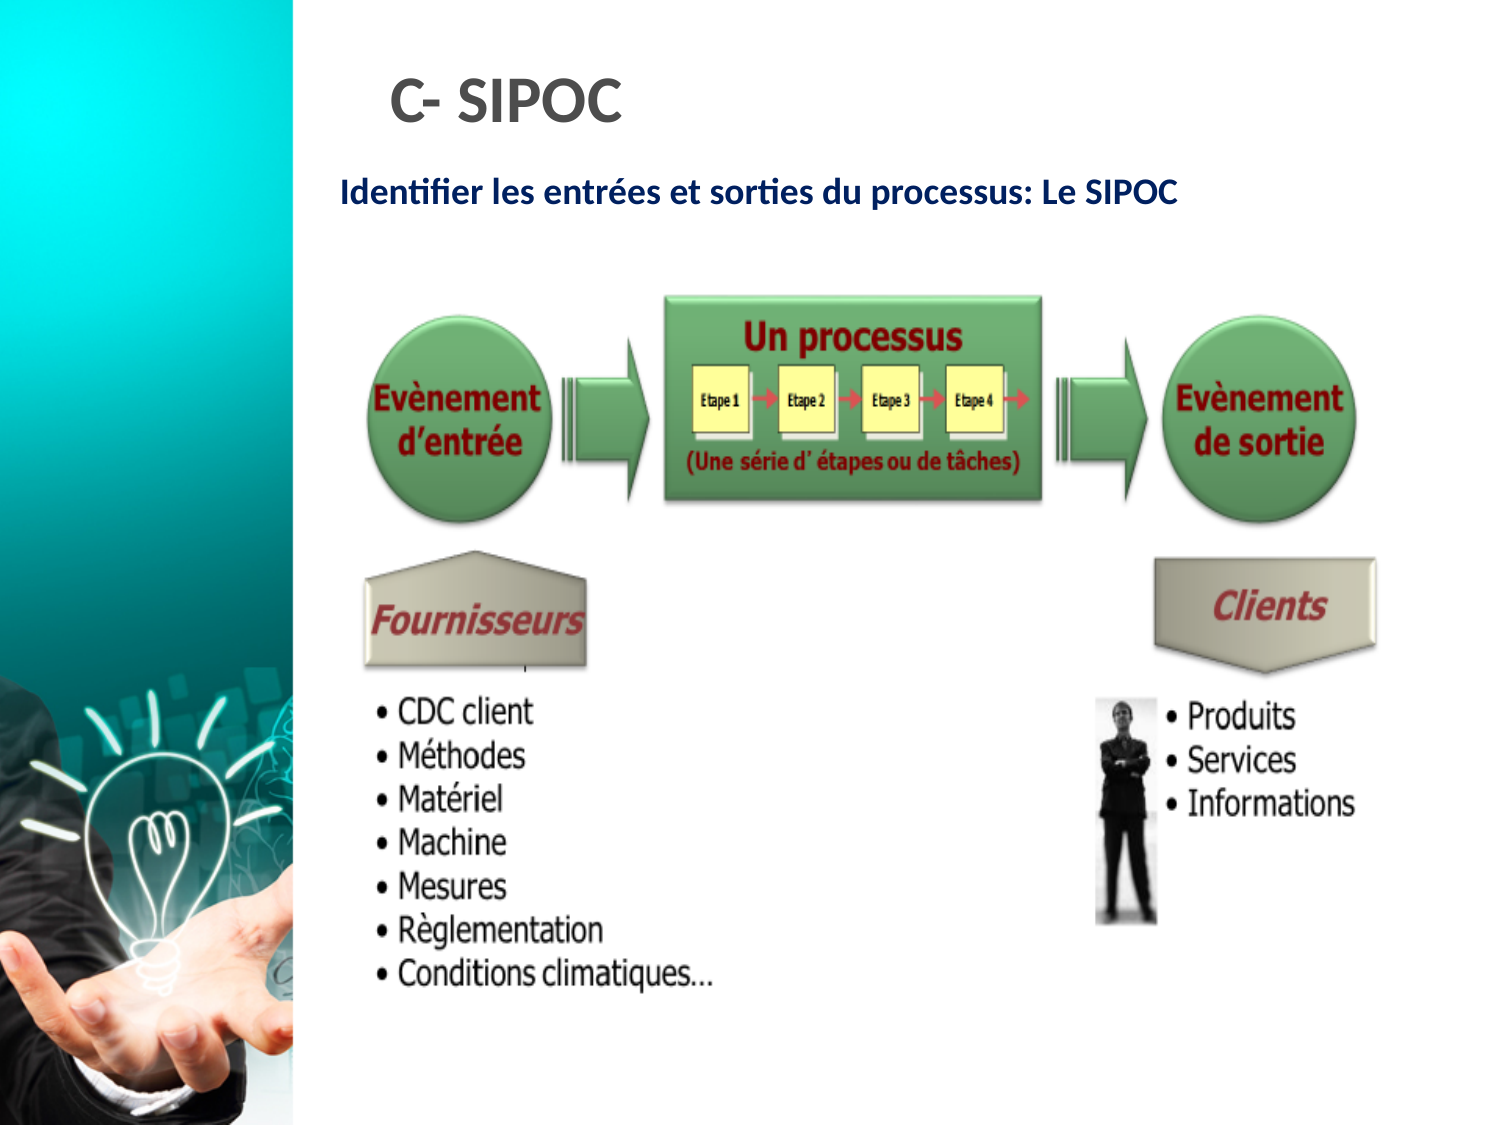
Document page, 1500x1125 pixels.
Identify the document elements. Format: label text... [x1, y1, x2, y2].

title C- SIPOC [375, 37, 1450, 155]
text_box Identifier les entrées et sorties du processus: Le SIPOC [324, 160, 1425, 220]
picture [0, 0, 1500, 1125]
